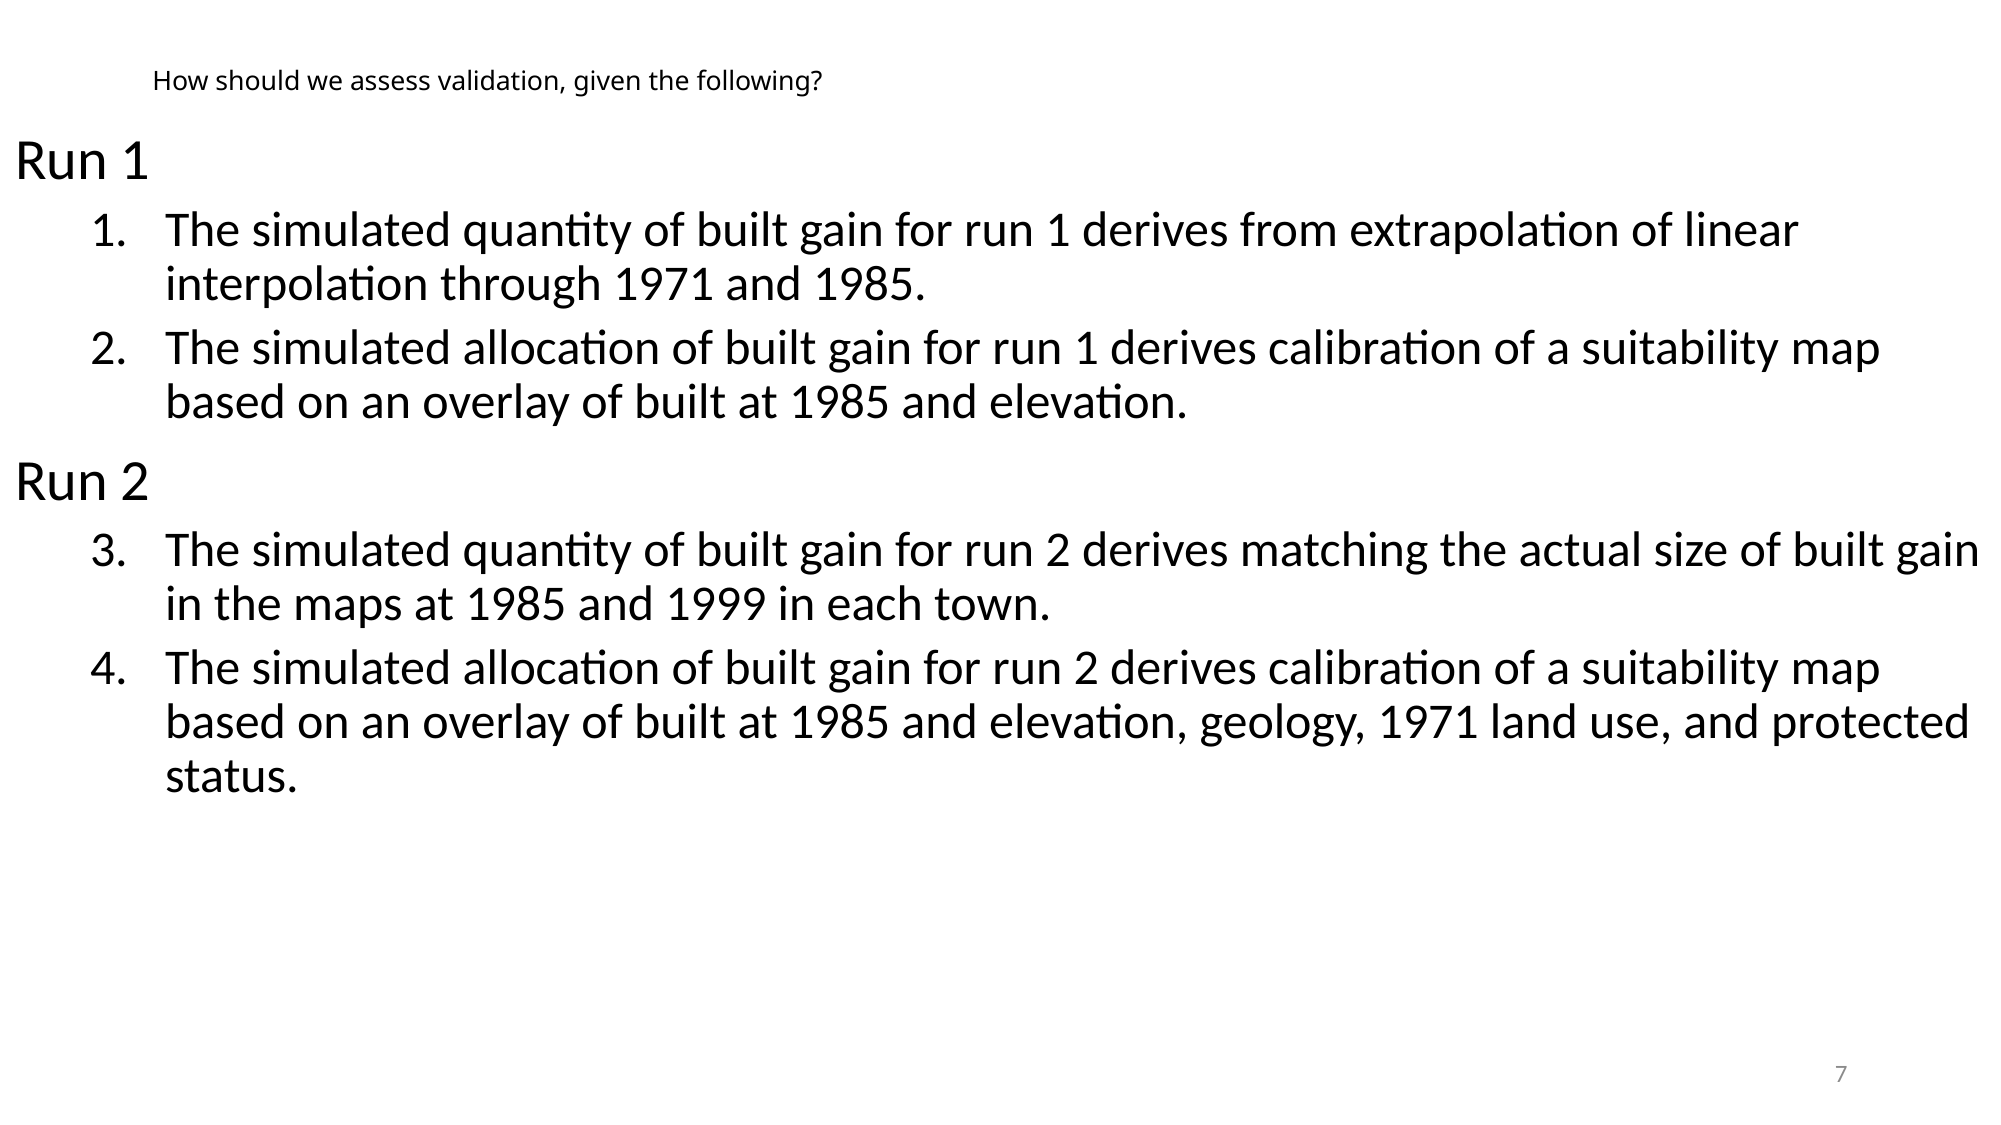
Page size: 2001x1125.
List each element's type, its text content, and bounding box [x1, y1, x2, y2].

title How should we assess validation, given the following? [137, 59, 2000, 104]
slide_number 7 [1412, 1042, 1863, 1103]
list Run 1 The simulated quantity of built gain for run 1 derives from extrapolation of linear interpolation through 1971 and 1985. The simulated allocation of built gain for run 1 derives calibration of a suitability map based on an overlay of built at 1985 and elevation. Run 2 The simulated quantity of built gain for run 2 derives matching the actual size of built gain in the maps at 1985 and 1999 in each town. The simulated allocation of built gain for run 2 derives calibration of a suitability map based on an overlay of built at 1985 and elevation, geology, 1971 land use, and protected status. [0, 122, 2000, 1021]
